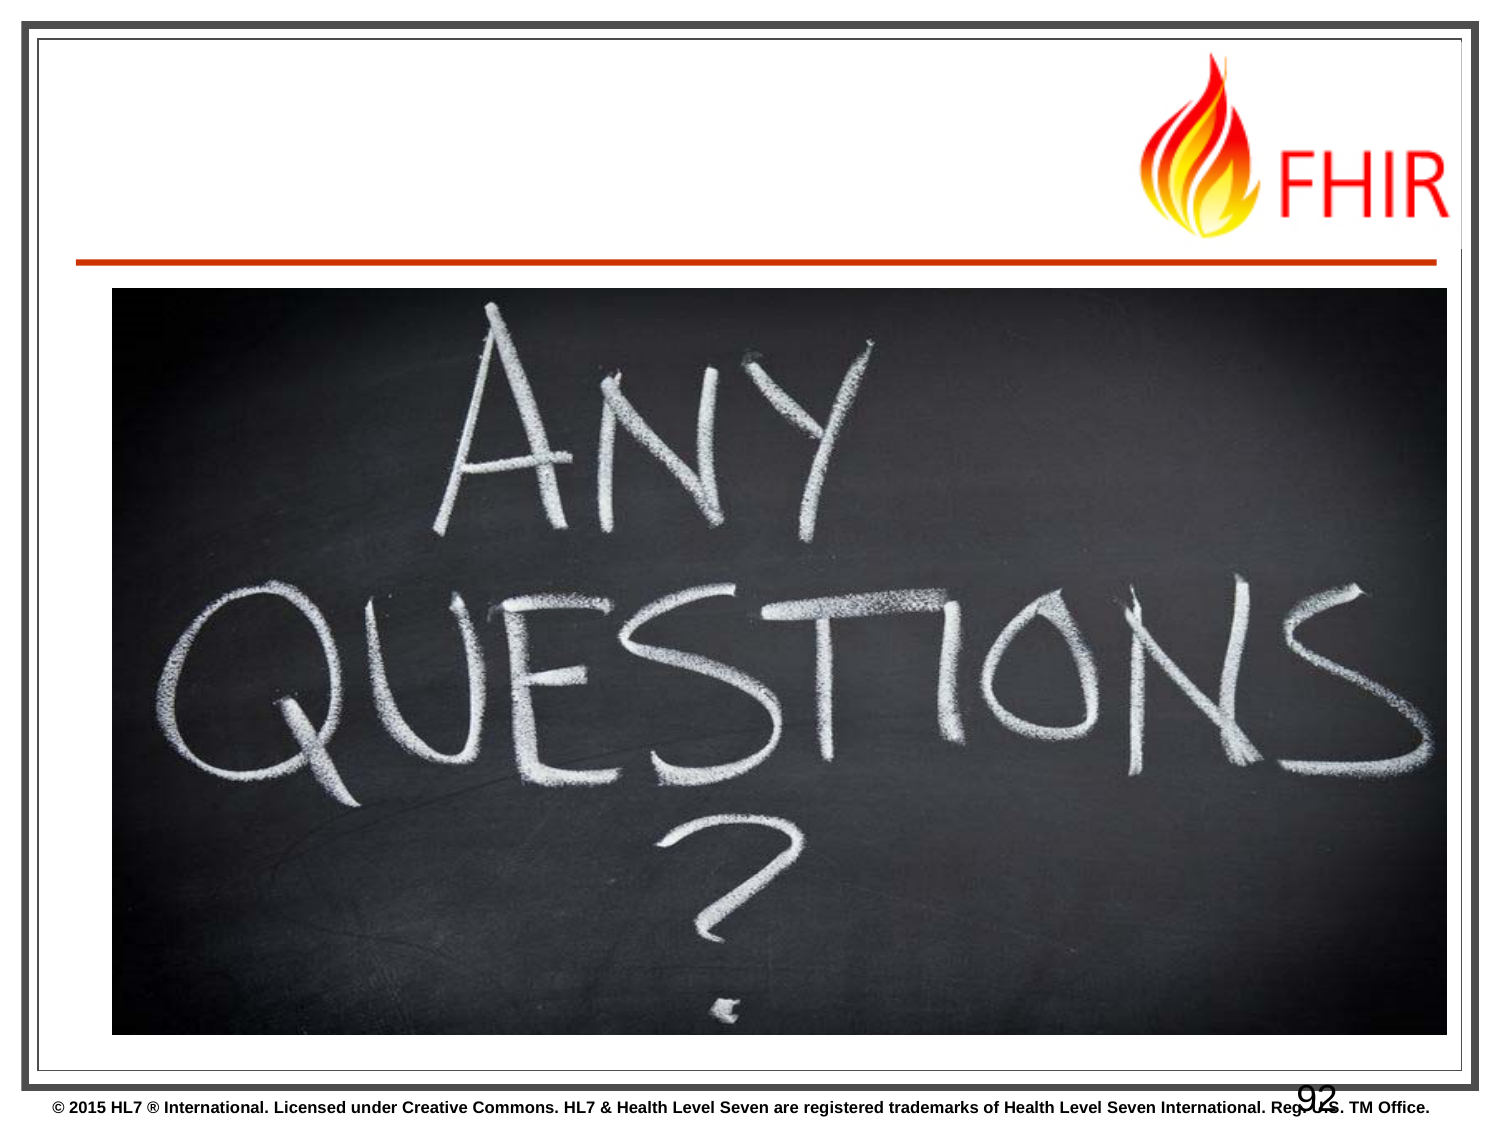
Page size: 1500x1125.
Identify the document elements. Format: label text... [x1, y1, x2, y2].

picture [111, 288, 1448, 1035]
picture [1128, 42, 1462, 249]
slide_number 92 [1281, 1066, 1496, 1098]
